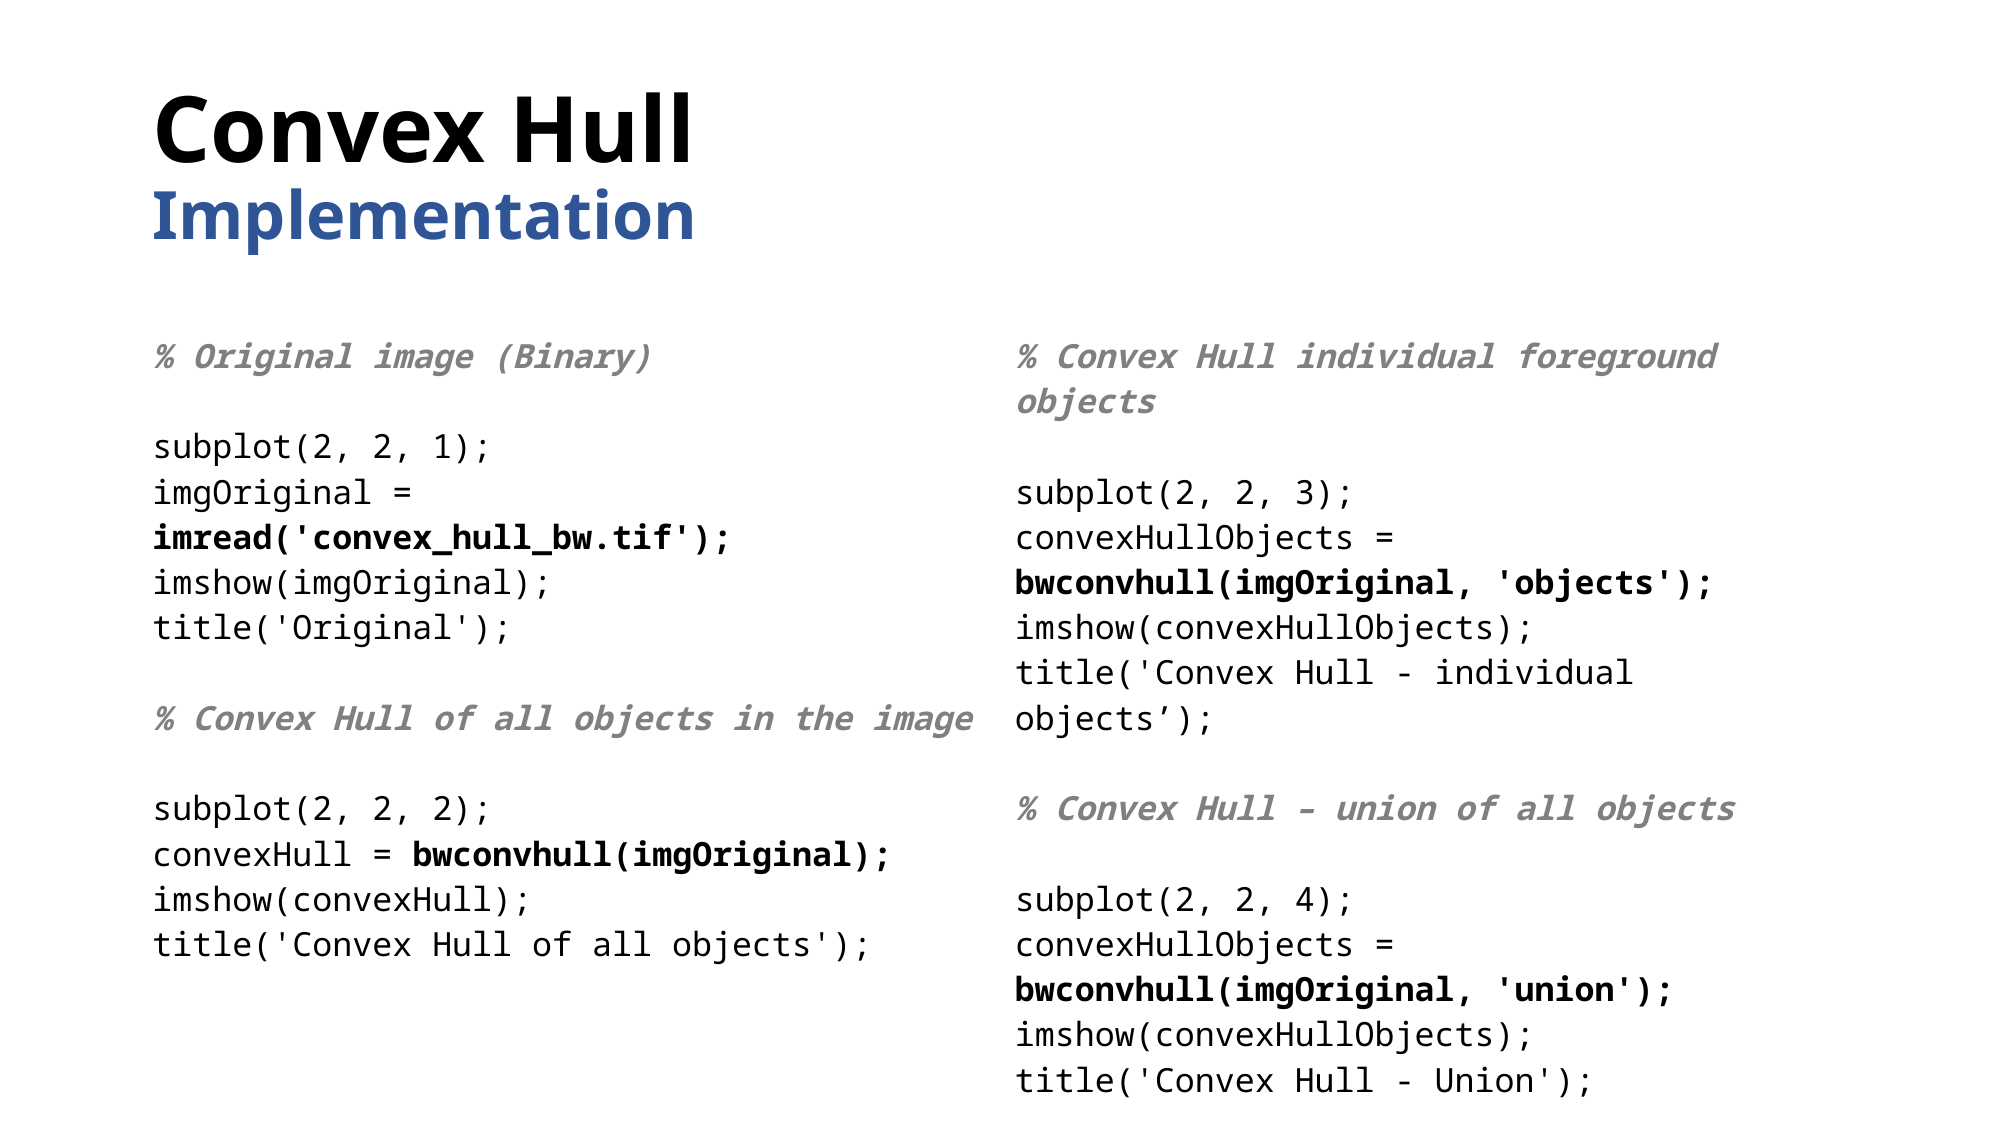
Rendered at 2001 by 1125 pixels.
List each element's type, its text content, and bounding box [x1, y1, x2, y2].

table_header % Convex Hull individual foreground objects subplot(2, 2, 3); convexHullObjects = bwconvhull(imgOriginal, 'objects'); imshow(convexHullObjects); title('Convex Hull - individual objects’); % Convex Hull – union of all objects subplot(2, 2, 4); convexHullObjects = bwconvhull(imgOriginal, 'union'); imshow(convexHullObjects); title('Convex Hull - Union'); [1001, 326, 1862, 1107]
title Convex Hull Implementation [137, 59, 1863, 278]
table_header % Original image (Binary) subplot(2, 2, 1); imgOriginal = imread('convex_hull_bw.tif'); imshow(imgOriginal); title('Original'); % Convex Hull of all objects in the image subplot(2, 2, 2); convexHull = bwconvhull(imgOriginal); imshow(convexHull); title('Convex Hull of all objects'); [138, 326, 999, 1107]
